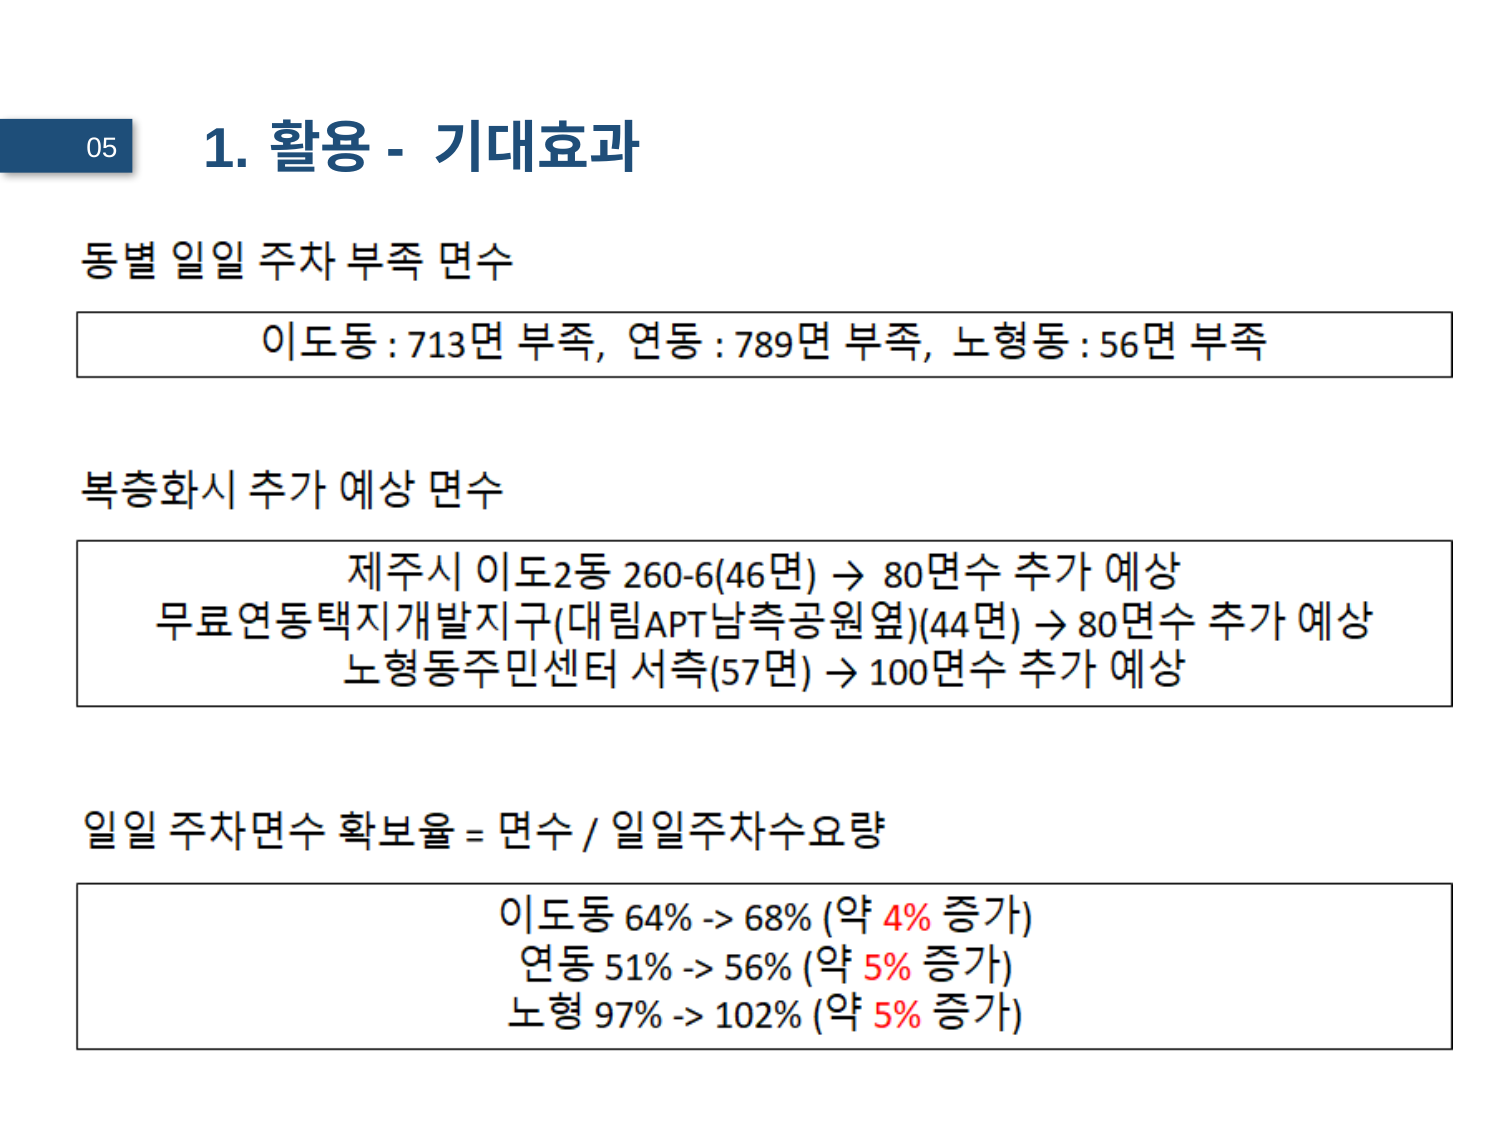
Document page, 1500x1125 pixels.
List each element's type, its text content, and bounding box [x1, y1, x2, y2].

picture [28, 199, 1471, 1064]
title 활용- 기대효과 [179, 98, 751, 198]
text_box 05 [0, 118, 133, 173]
